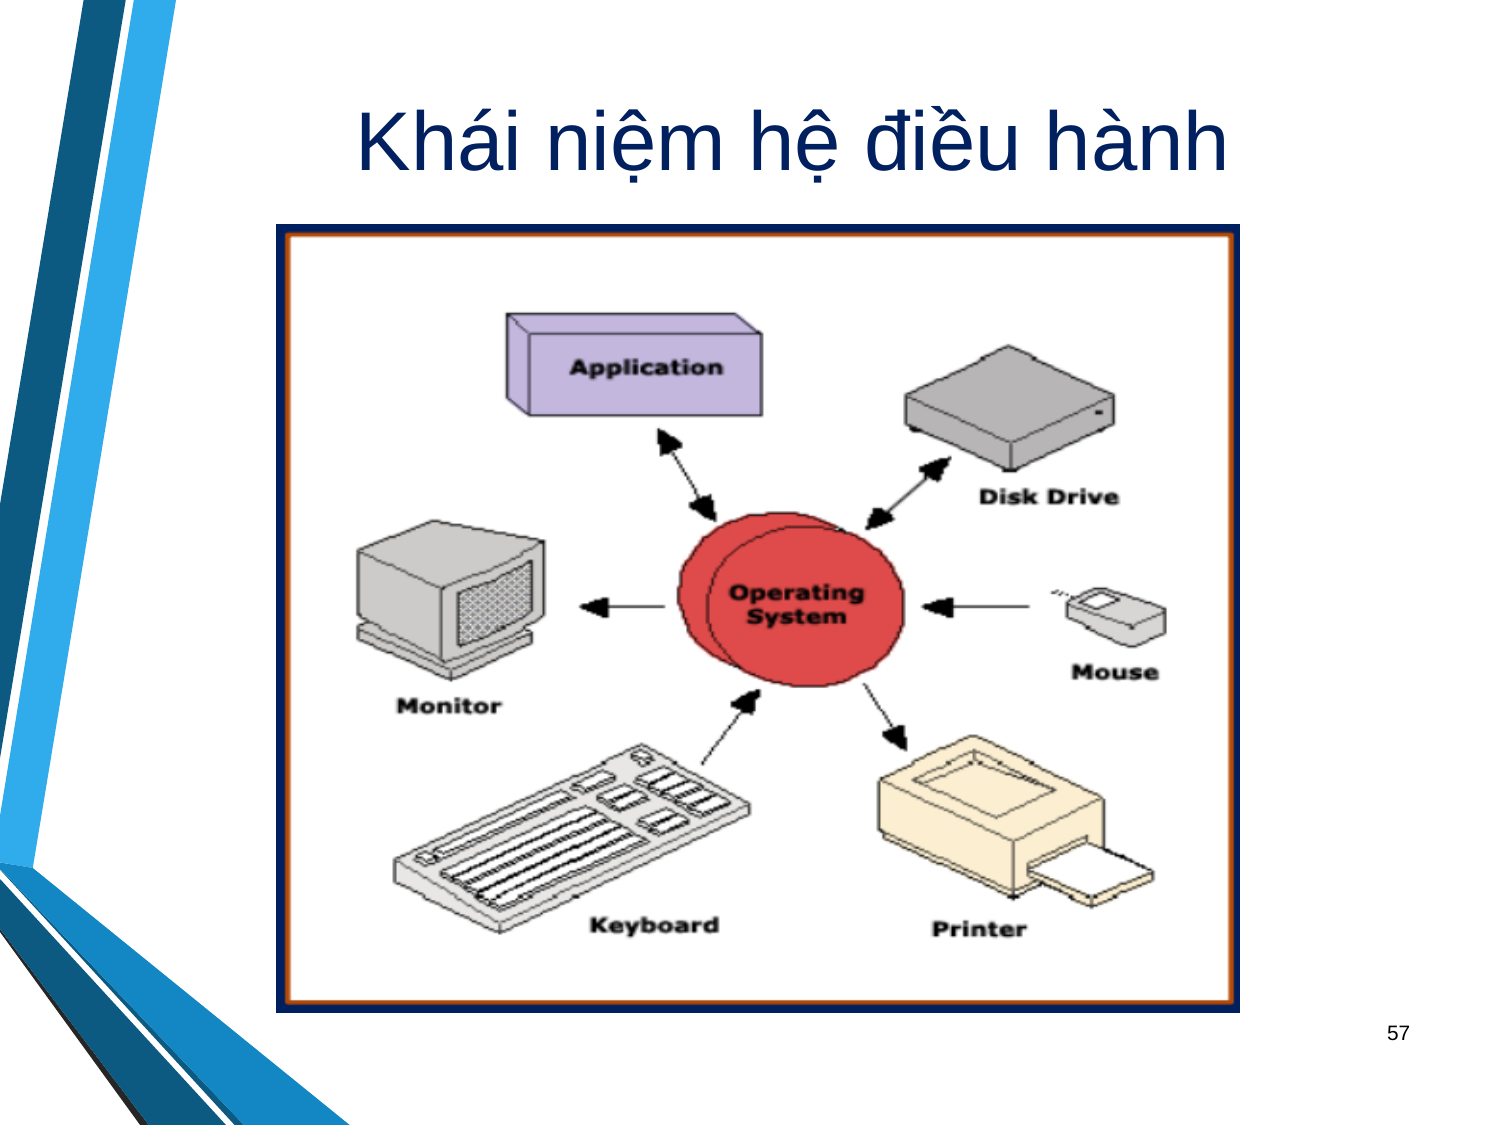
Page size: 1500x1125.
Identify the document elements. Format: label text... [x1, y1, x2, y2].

title Khái niệm hệ điều hành [161, 75, 1425, 200]
slide_number 57 [1354, 1001, 1425, 1062]
picture [276, 224, 1240, 1013]
